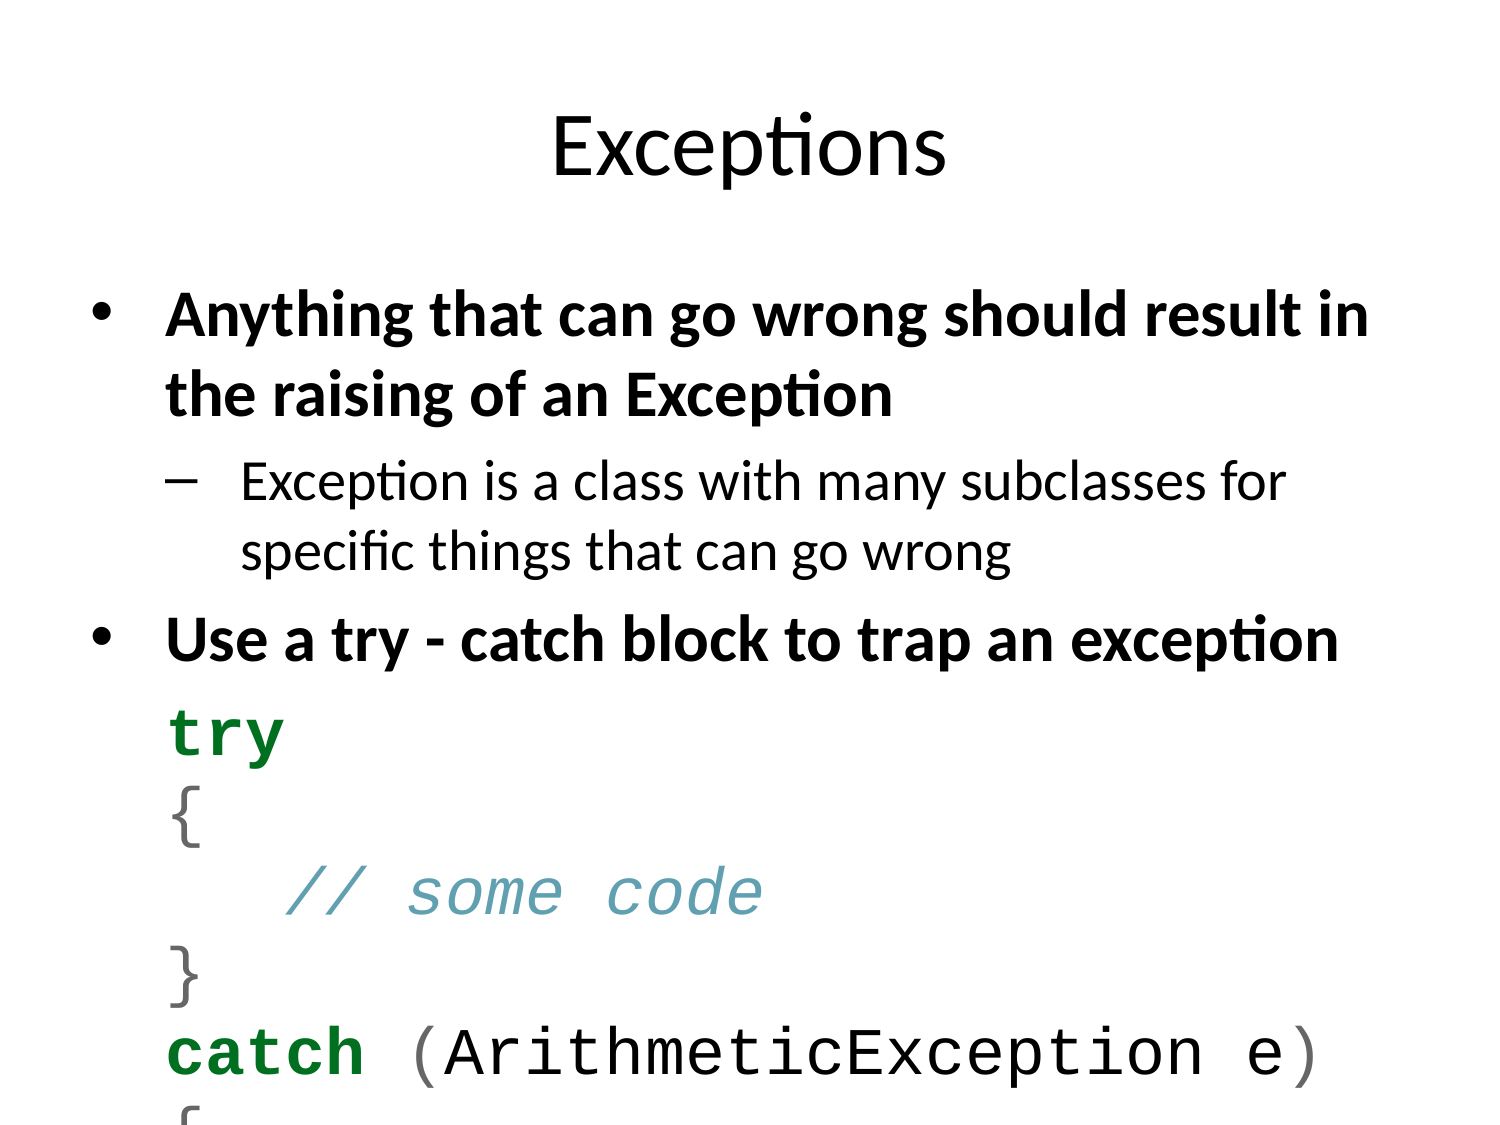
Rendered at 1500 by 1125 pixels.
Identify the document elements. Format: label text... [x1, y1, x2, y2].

title Exceptions [75, 45, 1425, 233]
list Anything that can go wrong should result in the raising of an Exception Exception is a class with many subclasses for specific things that can go wrong Use a try - catch block to trap an exception try { // some code } catch (ArithmeticException e) { // code to handle division by zero } [75, 262, 1425, 1005]
